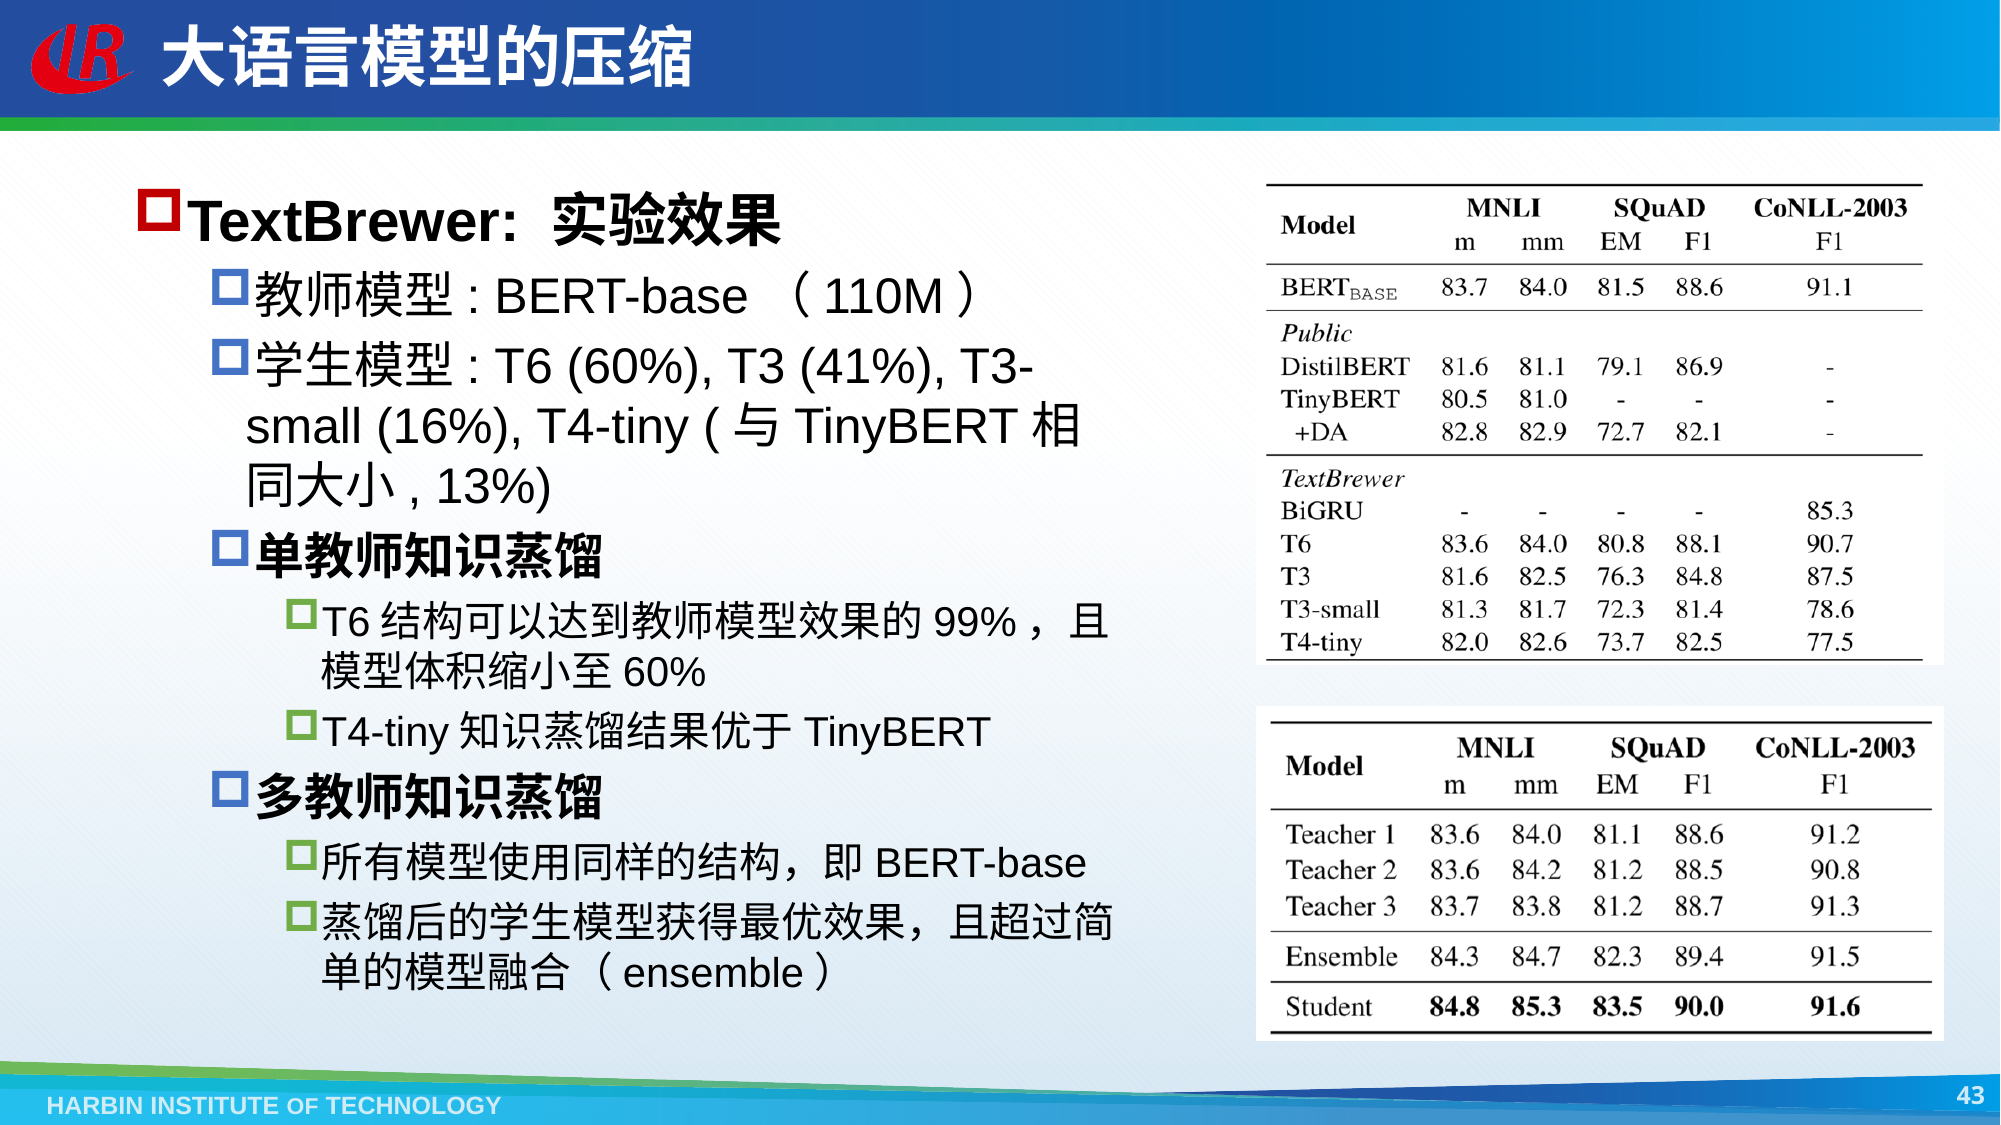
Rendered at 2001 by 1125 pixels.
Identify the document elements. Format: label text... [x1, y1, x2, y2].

footer HARBIN INSTITUTE OF TECHNOLOGY [31, 1081, 843, 1125]
picture [1256, 175, 1944, 665]
list TextBrewer: 实验效果 教师模型: BERT-base（110M） 学生模型: T6 (60%), T3 (41%), T3-small (16%), T4-tiny (与TinyBERT相同大小, 13%) 单教师知识蒸馏 T6结构可以达到教师模型效果的99%，且模型体积缩小至60% T4-tiny知识蒸馏结果优于TinyBERT 多教师知识蒸馏 所有模型使用同样的结构，即BERT-base 蒸馏后的学生模型获得最优效果，且超过简单的模型融合（ensemble） [118, 175, 1136, 1047]
title 大语言模型的压缩 [145, 16, 1035, 96]
picture [0, 0, 2000, 131]
picture [1256, 706, 1944, 1041]
slide_number 43 [1623, 1072, 2000, 1110]
picture [0, 1061, 2000, 1125]
